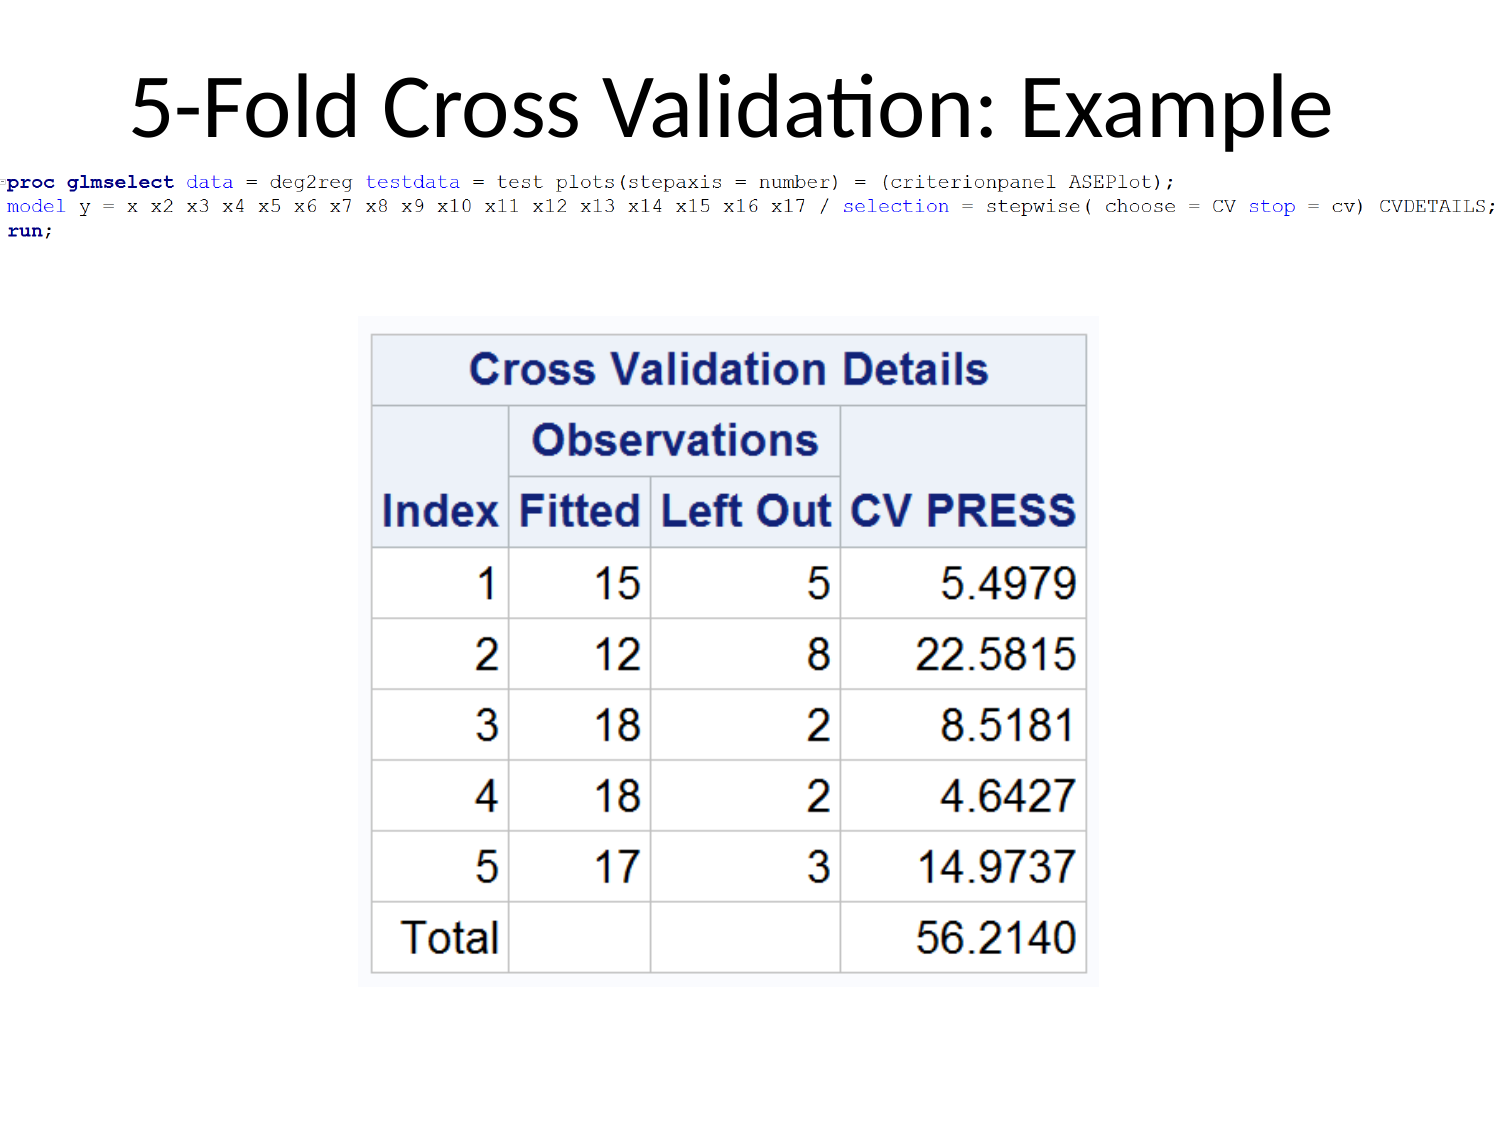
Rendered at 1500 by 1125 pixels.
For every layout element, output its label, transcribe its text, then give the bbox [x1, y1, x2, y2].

picture [0, 165, 1500, 247]
title 5-Fold Cross Validation: Example [85, 34, 1379, 164]
picture [358, 316, 1099, 988]
